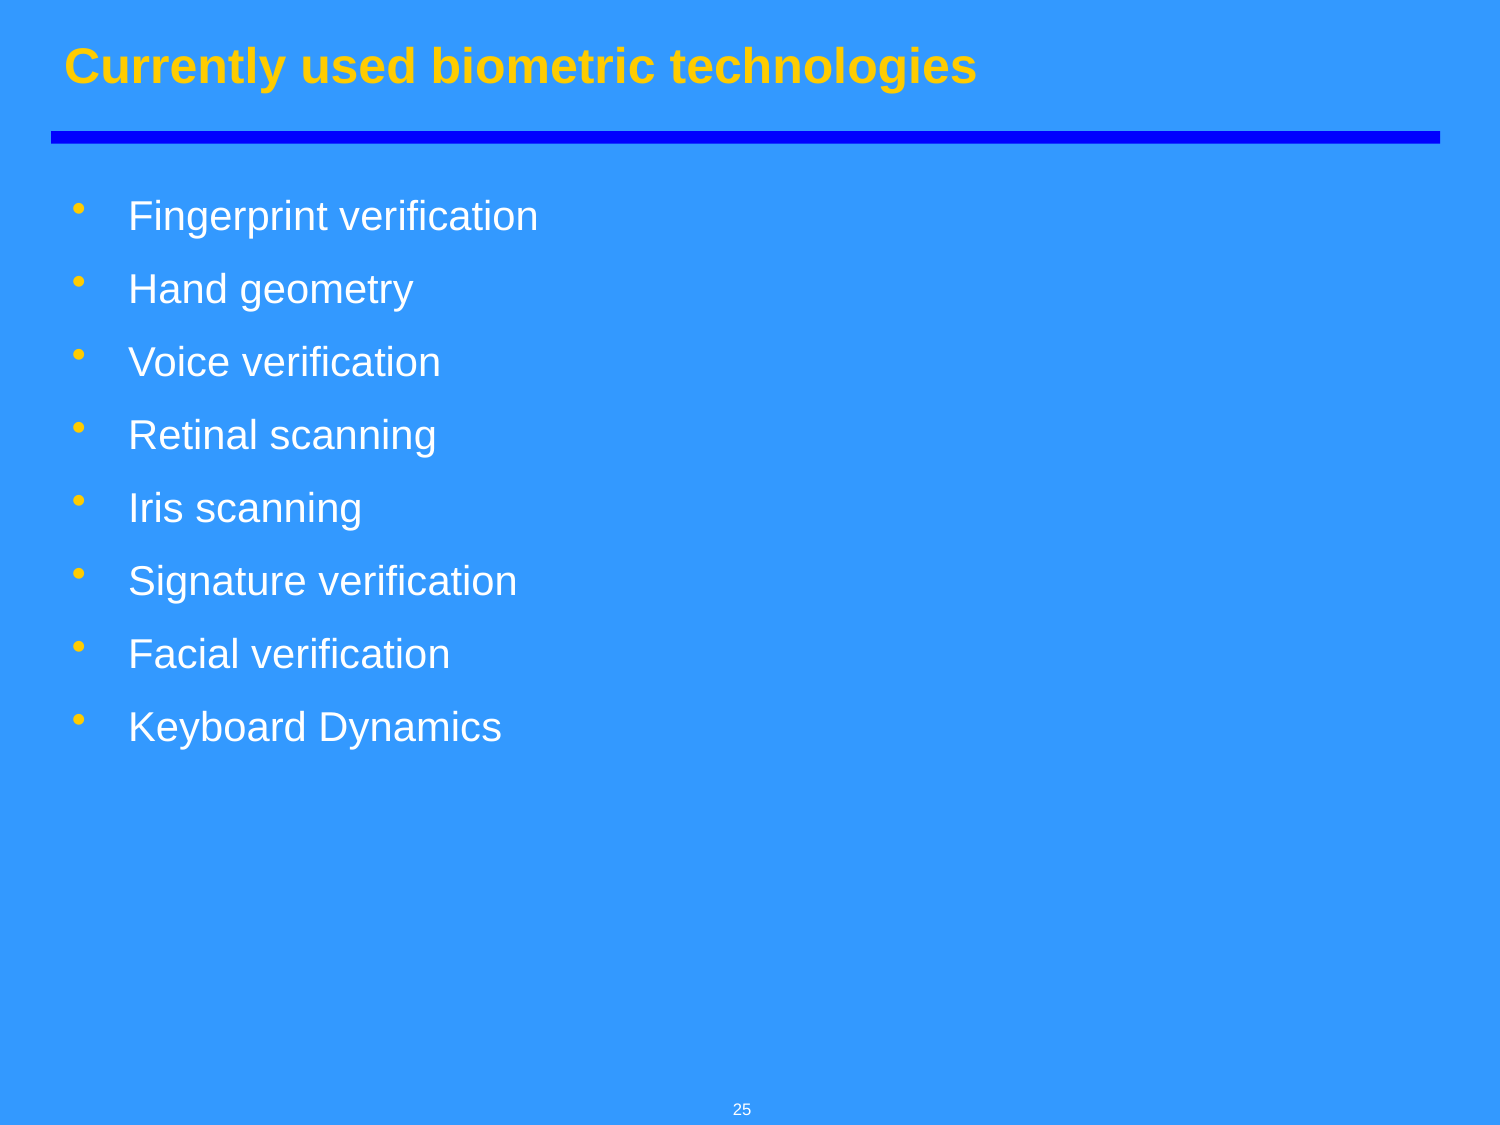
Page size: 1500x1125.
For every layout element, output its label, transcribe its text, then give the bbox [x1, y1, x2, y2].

list Fingerprint verification Hand geometry Voice verification Retinal scanning Iris scanning Signature verification Facial verification Keyboard Dynamics [56, 181, 1443, 1021]
title Currently used biometric technologies [48, 23, 1435, 112]
slide_number 25 [585, 1071, 899, 1125]
